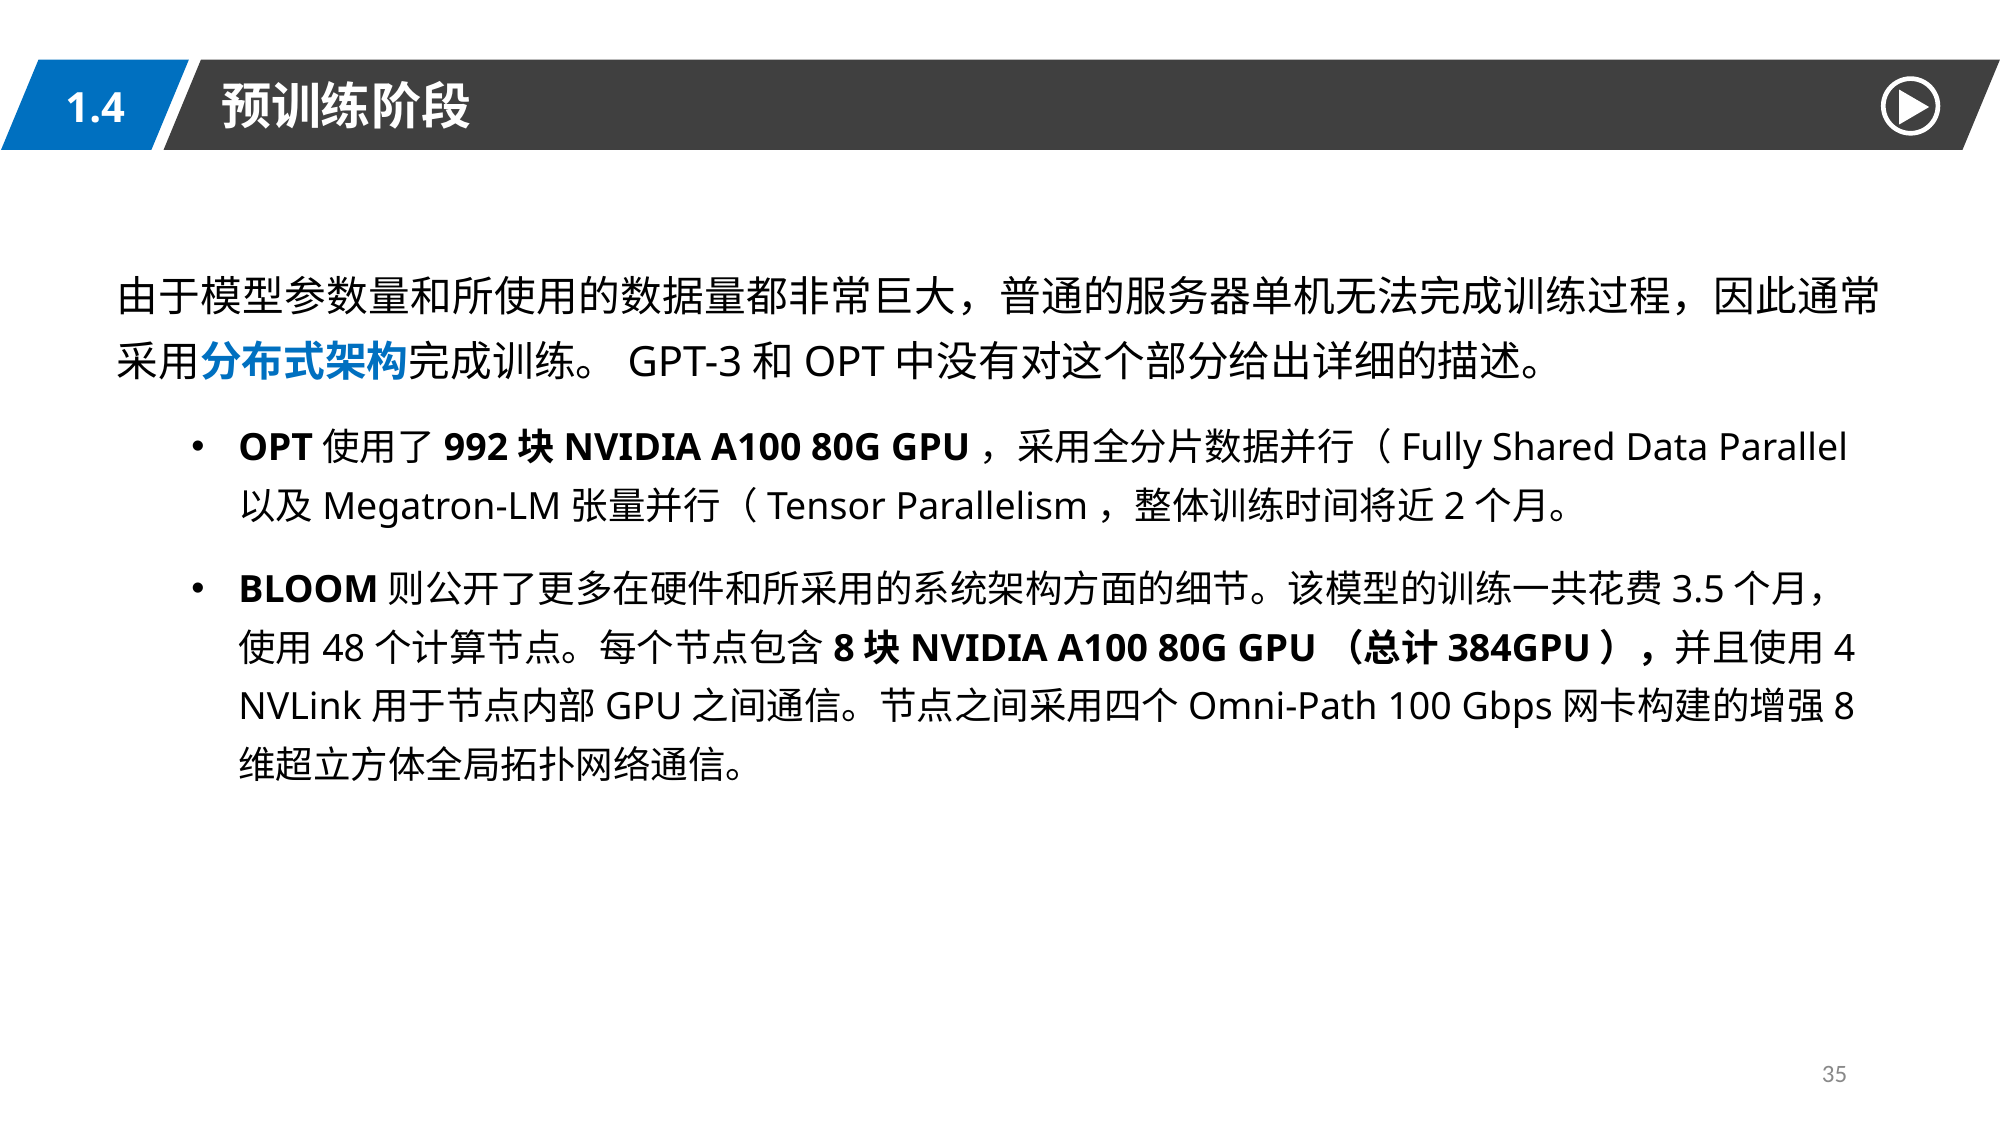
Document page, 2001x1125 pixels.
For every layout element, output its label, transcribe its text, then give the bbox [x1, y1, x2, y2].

slide_number 35 [1412, 1042, 1863, 1103]
text_box 1.4 [26, 73, 164, 138]
text_box [1, 89, 157, 150]
text_box 由于模型参数量和所使用的数据量都非常巨大，普通的服务器单机无法完成训练过程，因此通常采用分布式架构完成训练。GPT-3和OPT中没有对这个部分给出详细的描述。 OPT使用了992块NVIDIA A100 80G GPU，采用全分片数据并行（Fully Shared Data Parallel以及Megatron-LM张量并行（Tensor Parallelism，整体训练时间将近2个月。 BLOOM则公开了更多在硬件和所采用的系统架构方面的细节。该模型的训练一共花费3.5个月，使用48个计算节点。每个节点包含8块NVIDIA A100 80G GPU（总计384GPU），并且使用4 NVLink用于节点内部GPU之间通信。节点之间采用四个Omni-Path 100 Gbps网卡构建的增强8维超立方体全局拓扑网络通信。 [101, 247, 1897, 793]
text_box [1883, 78, 1939, 134]
text_box 预训练阶段 [206, 66, 487, 142]
text_box [163, 59, 2000, 150]
text_box [32, 59, 189, 120]
